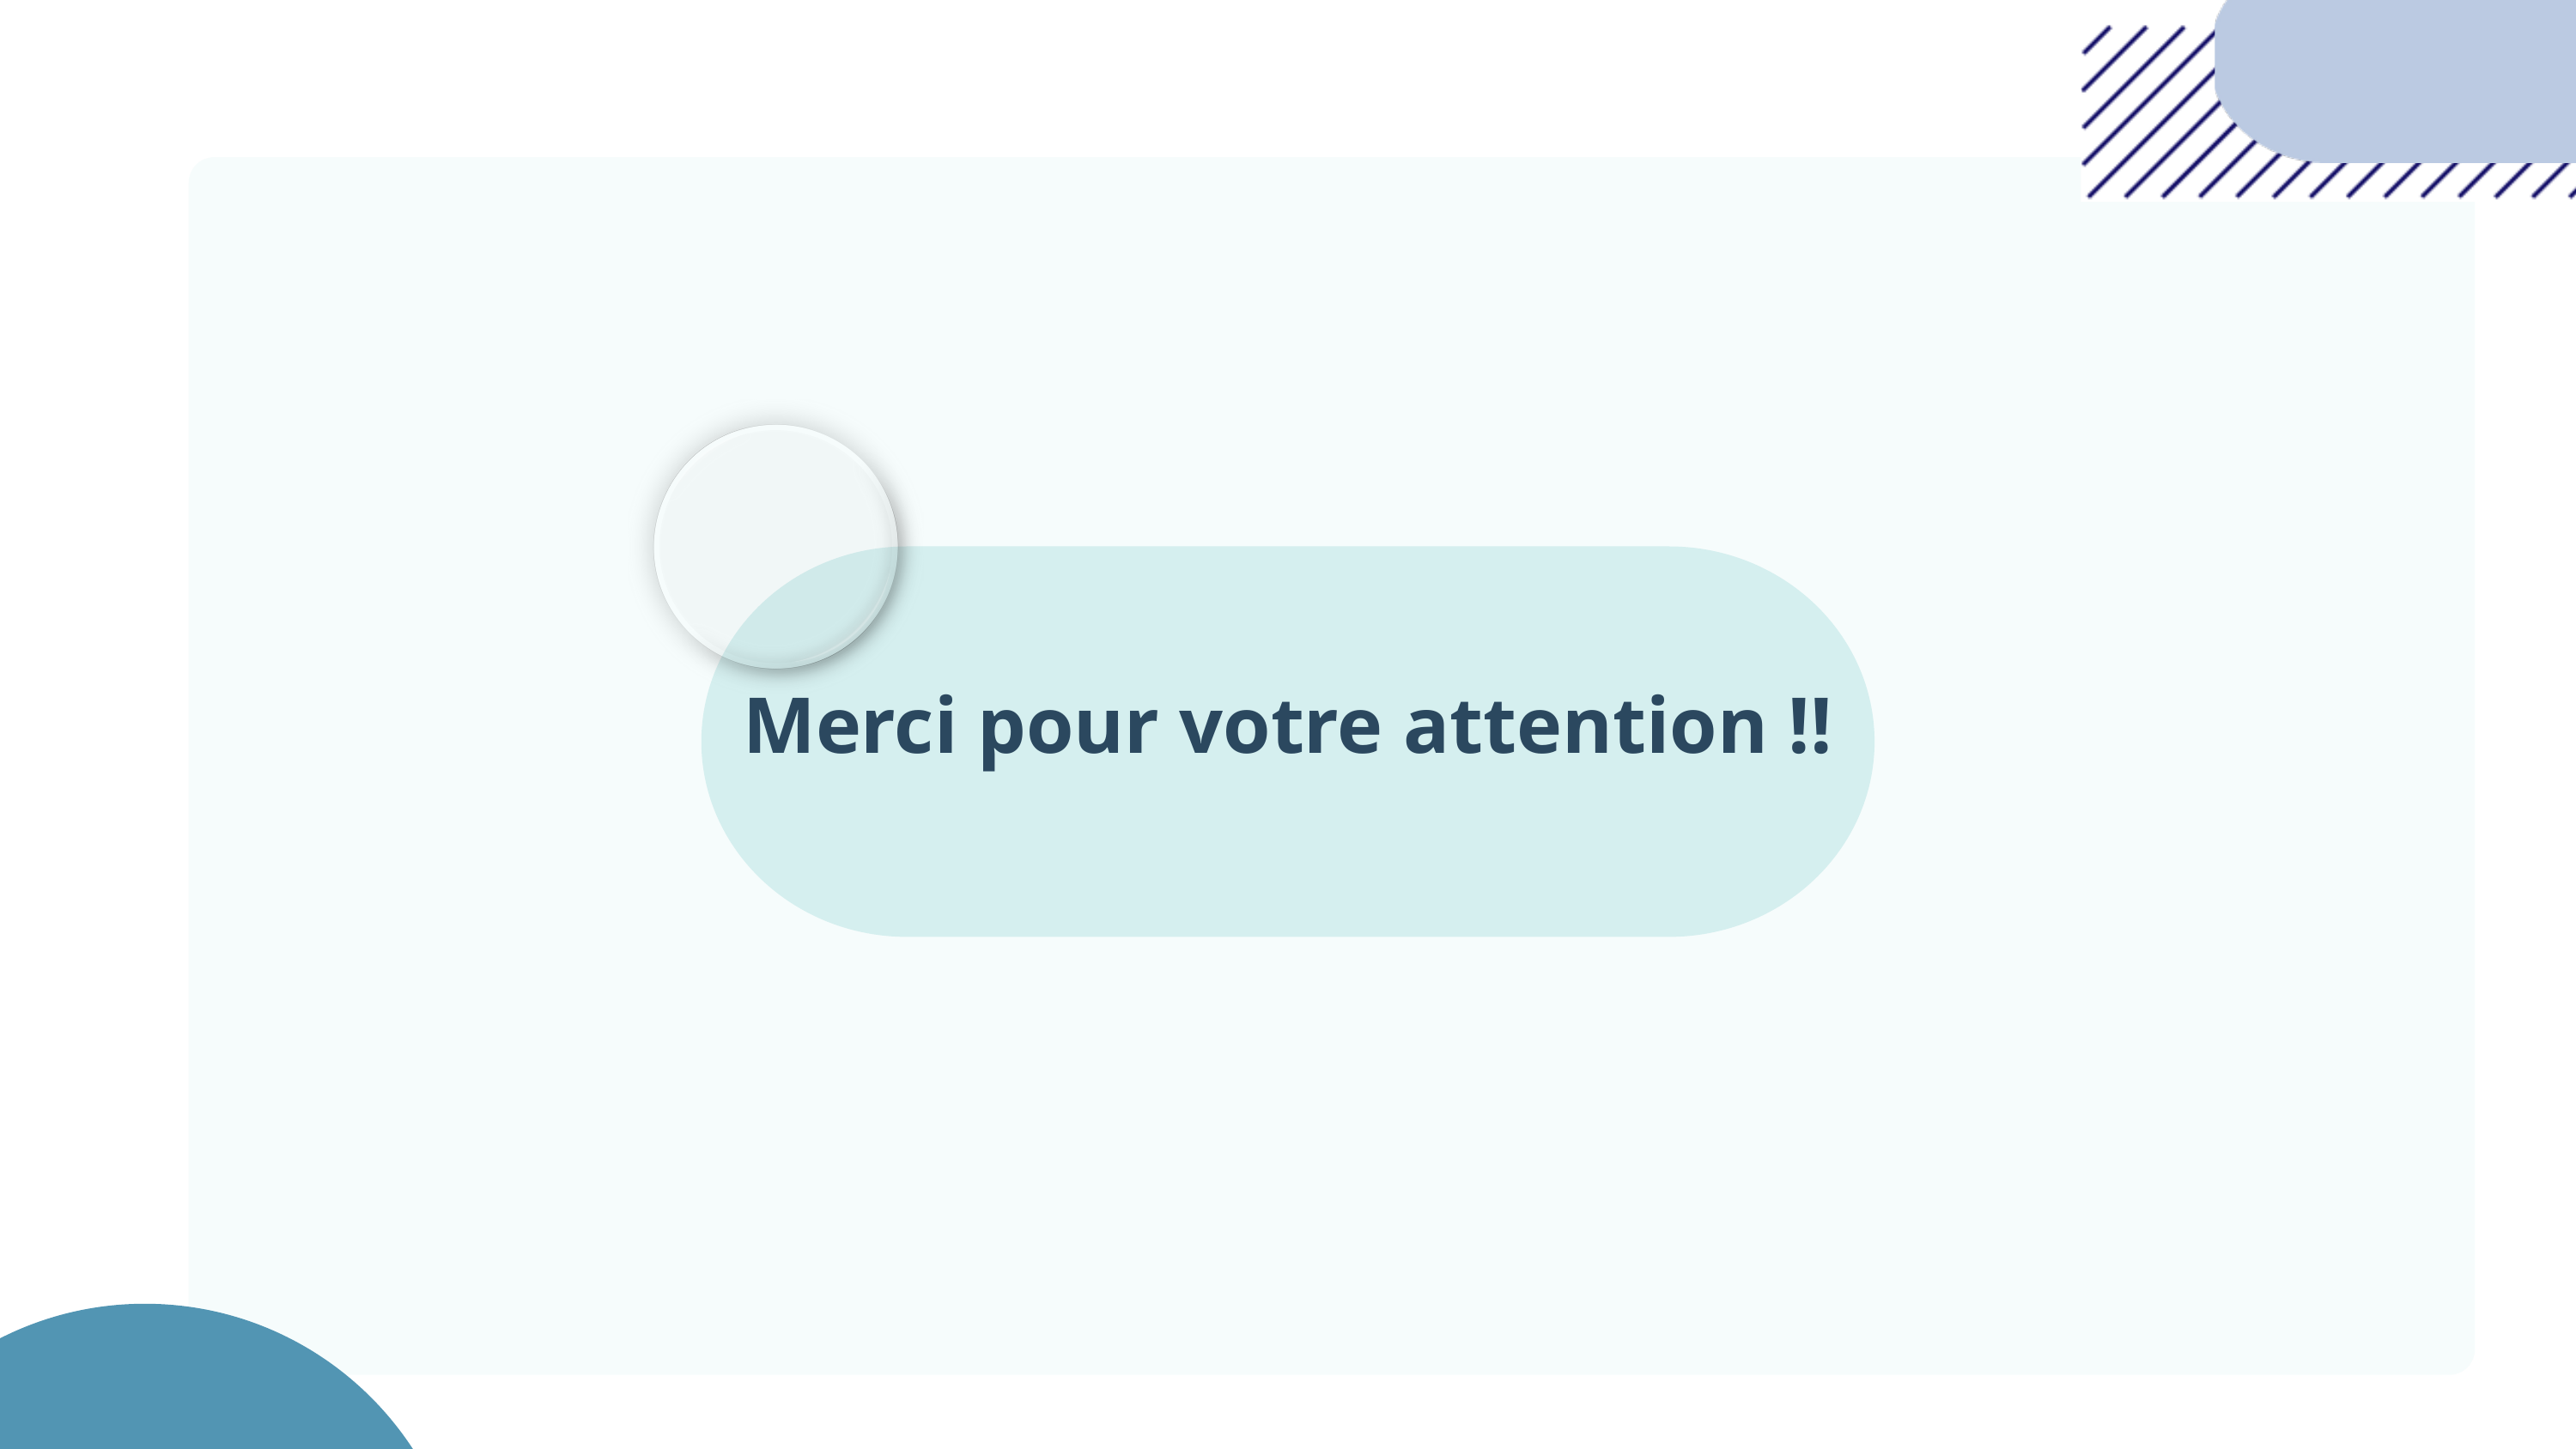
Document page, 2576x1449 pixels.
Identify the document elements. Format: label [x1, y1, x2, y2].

text_box [188, 156, 2476, 1375]
text_box [0, 1303, 465, 1449]
text_box [2480, 163, 2576, 202]
text_box [701, 546, 1875, 937]
text_box [2215, 0, 2576, 163]
text_box [2081, 24, 2215, 155]
